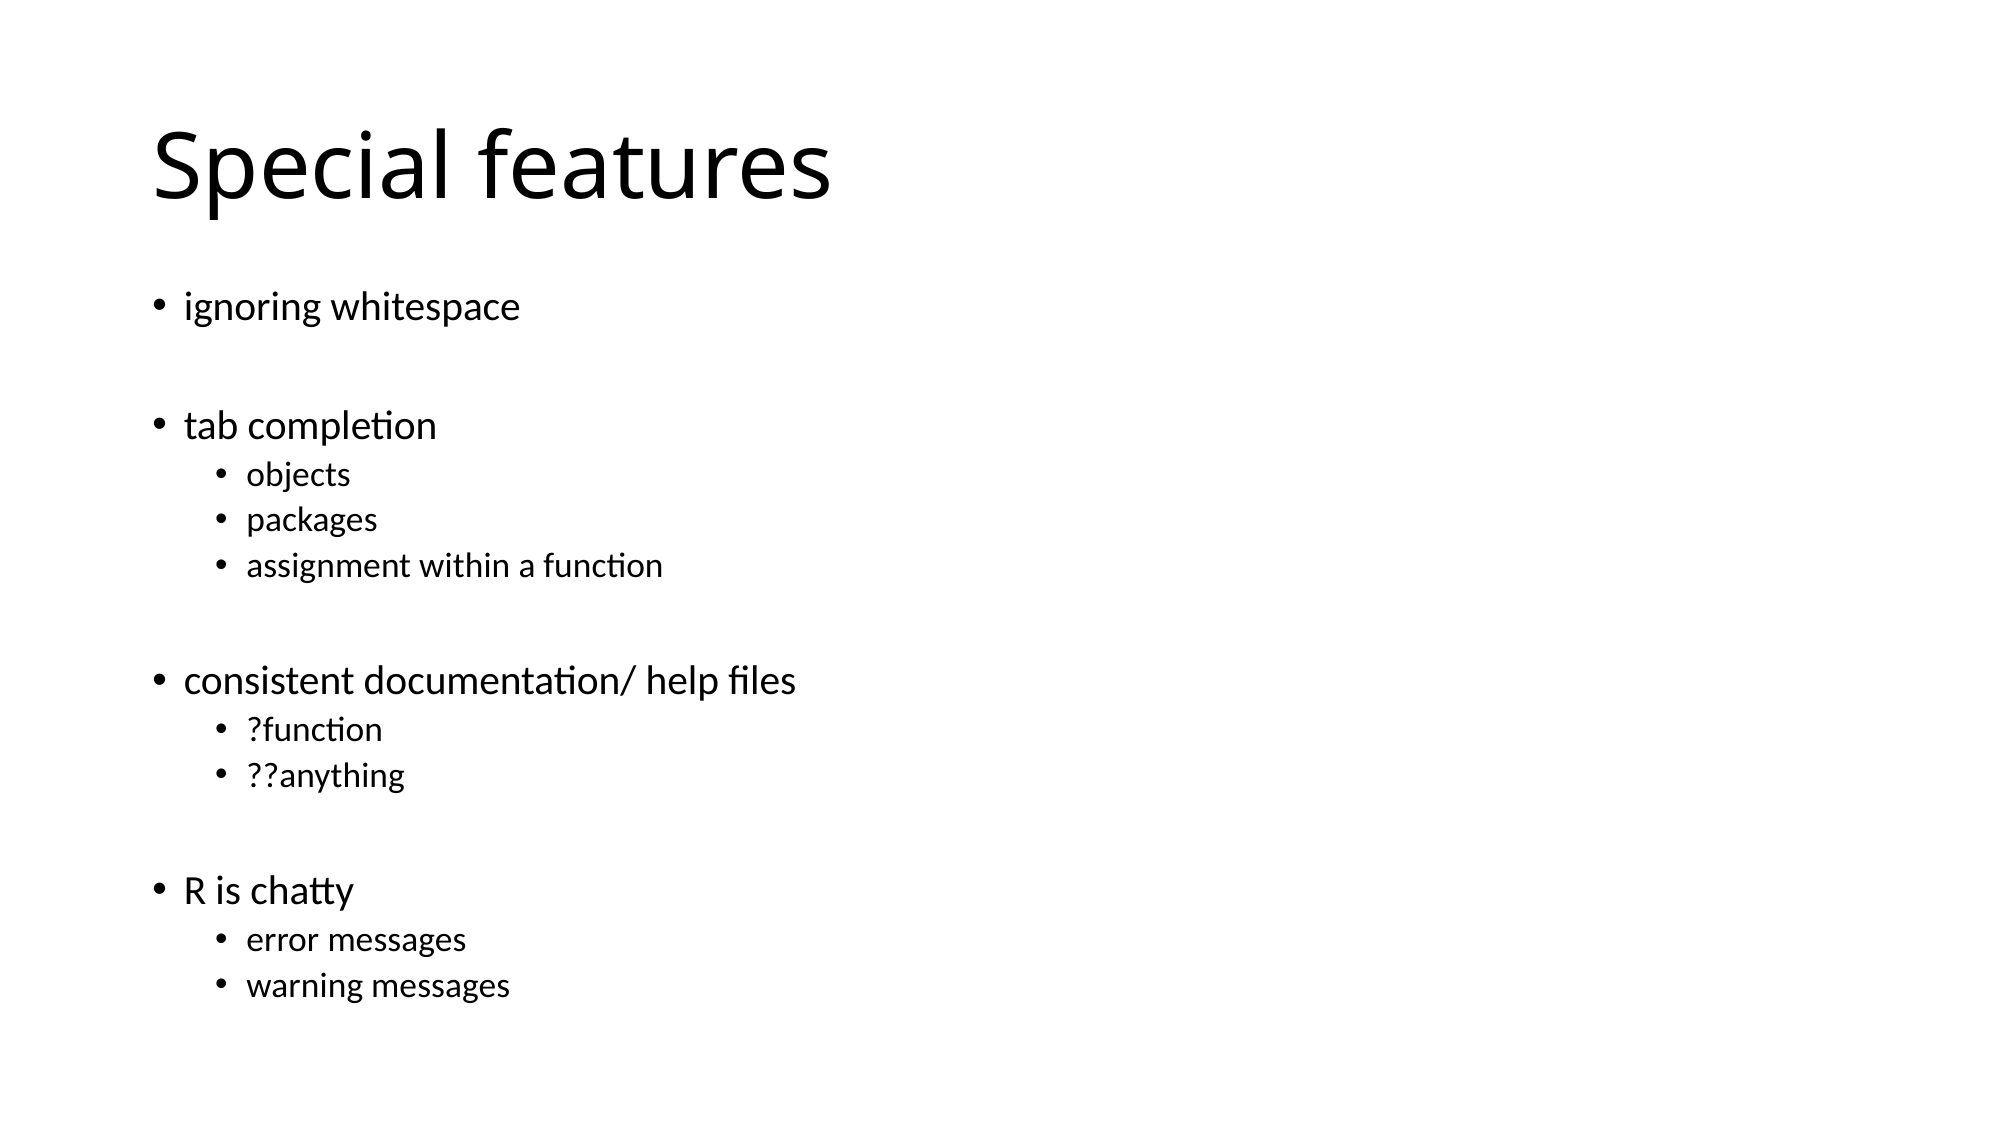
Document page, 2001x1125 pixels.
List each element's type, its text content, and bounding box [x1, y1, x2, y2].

list ignoring whitespace tab completion objects packages assignment within a function consistent documentation/ help files ?function ??anything R is chatty error messages warning messages [137, 277, 1863, 1014]
title Special features [137, 59, 1863, 277]
